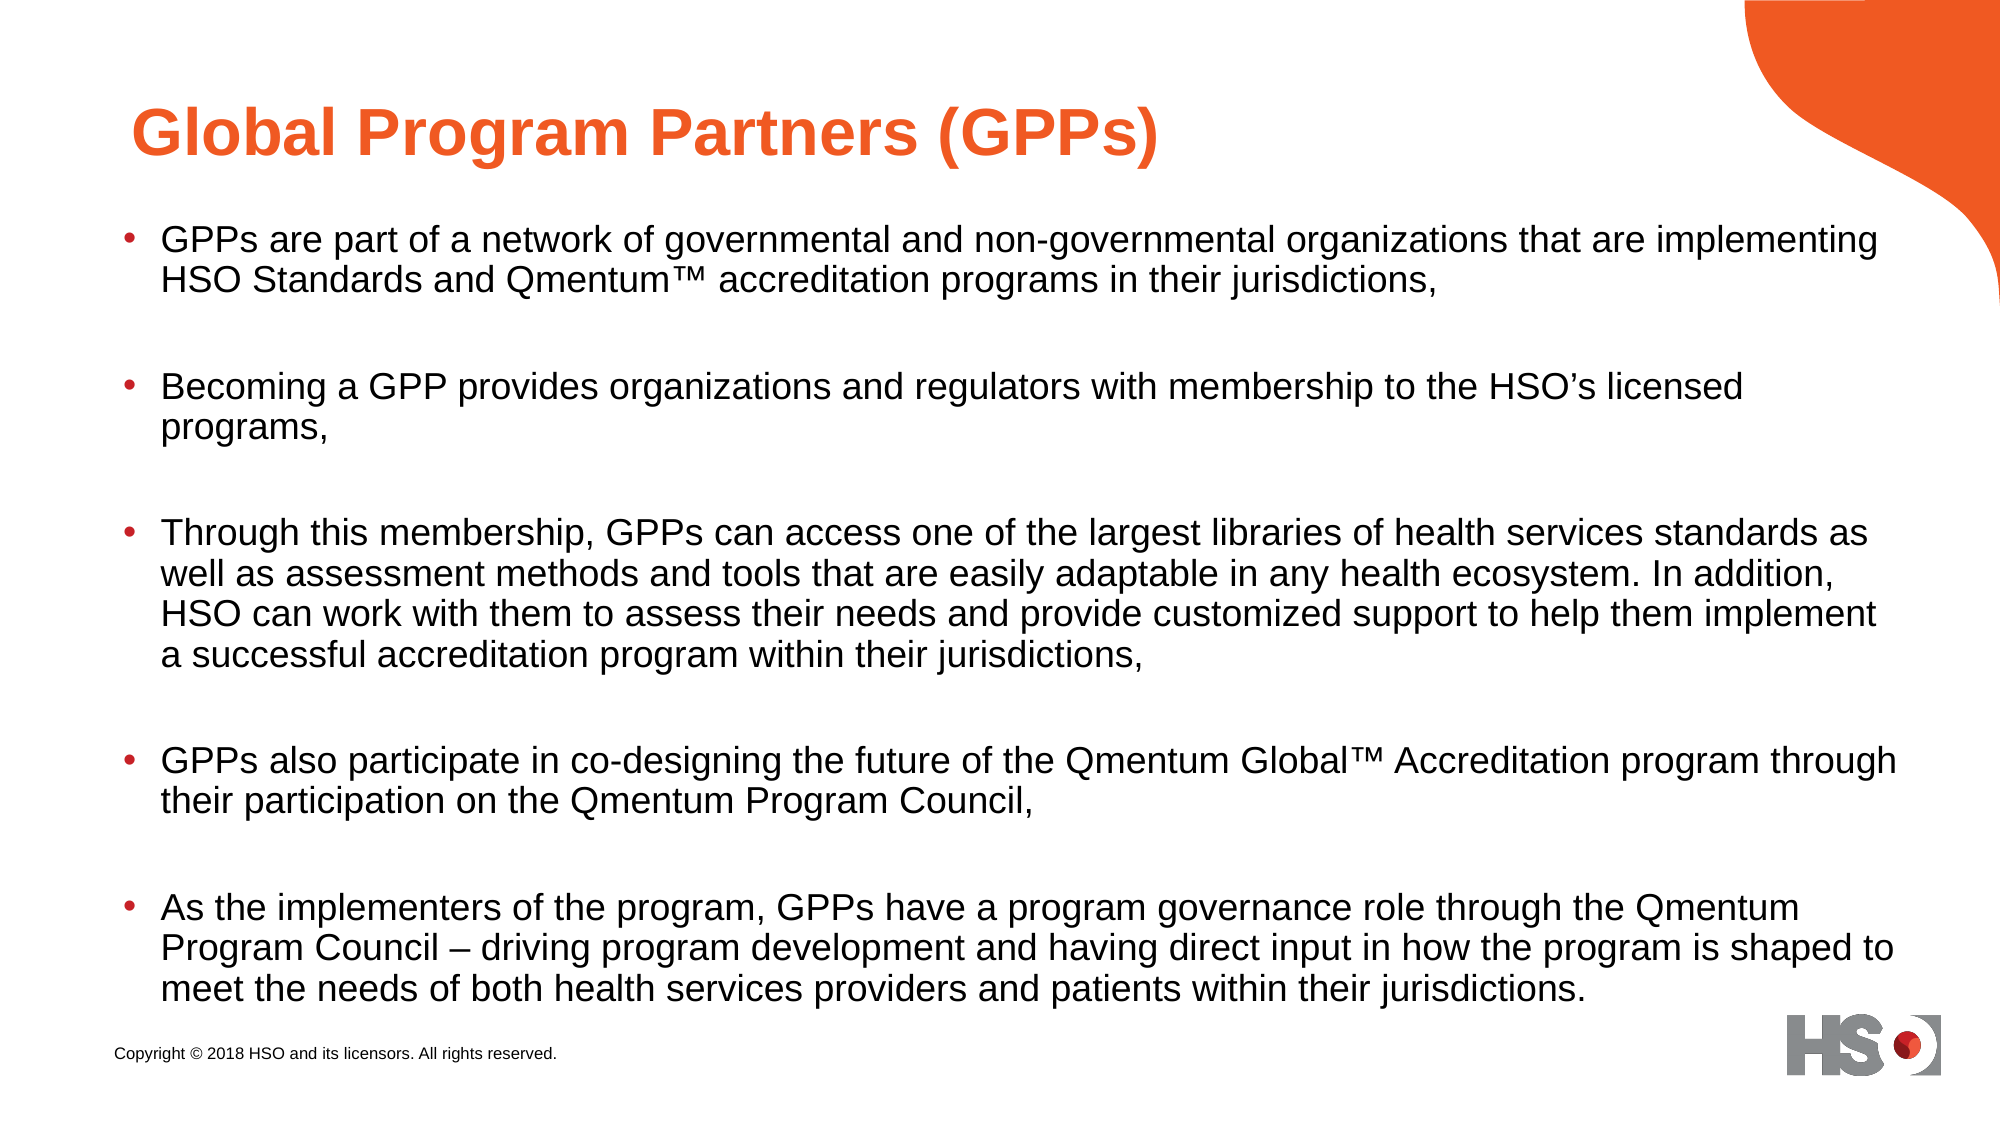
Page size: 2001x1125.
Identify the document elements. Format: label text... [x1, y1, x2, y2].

picture [1787, 1014, 1941, 1076]
title Global Program Partners (GPPs) [116, 82, 1863, 177]
list GPPs are part of a network of governmental and non-governmental organizations that are implementing HSO Standards and Qmentum™ accreditation programs in their jurisdictions, Becoming a GPP provides organizations and regulators with membership to the HSO’s licensed programs, Through this membership, GPPs can access one of the largest libraries of health services standards as well as assessment methods and tools that are easily adaptable in any health ecosystem. In addition, HSO can work with them to assess their needs and provide customized support to help them implement a successful accreditation program within their jurisdictions, GPPs also participate in co-designing the future of the Qmentum Global™ Accreditation program through their participation on the Qmentum Program Council, As the implementers of the program, GPPs have a program governance role through the Qmentum Program Council – driving program development and having direct input in how the program is shaped to meet the needs of both health services providers and patients within their jurisdictions. [108, 212, 1923, 1003]
